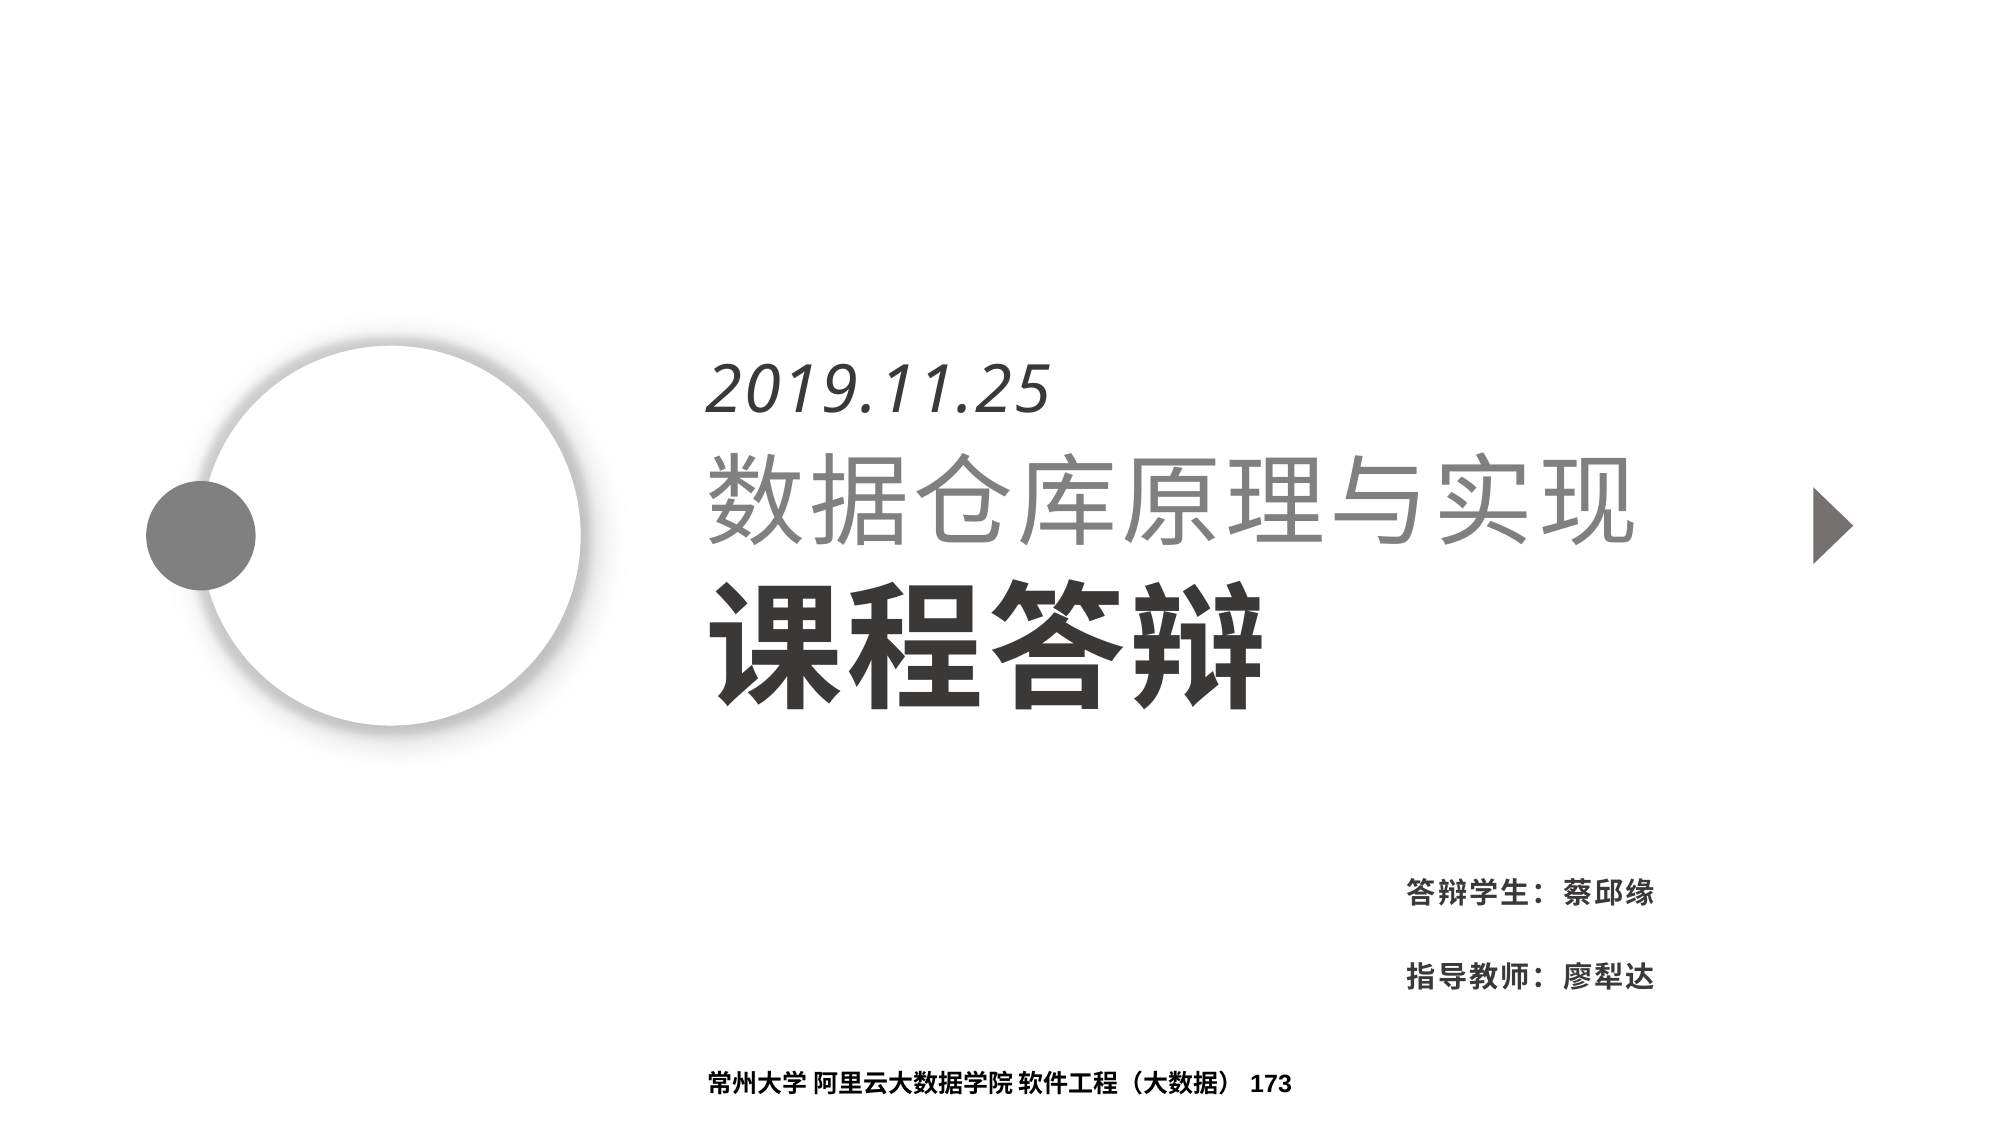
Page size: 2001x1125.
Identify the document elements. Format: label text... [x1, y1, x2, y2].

text_box [145, 479, 257, 592]
text_box 答辩学生：蔡邱缘 [1406, 874, 1721, 910]
text_box 2019.11.25 [705, 346, 1086, 427]
text_box 常州大学 阿里云大数据学院 软件工程（大数据）173 [692, 1060, 1308, 1105]
text_box 指导教师：廖犁达 [1406, 958, 1721, 994]
text_box 课程答辩 [705, 559, 1937, 725]
text_box 数据仓库原理与实现 [705, 437, 1937, 558]
text_box [1812, 484, 1855, 567]
text_box [208, 344, 582, 727]
